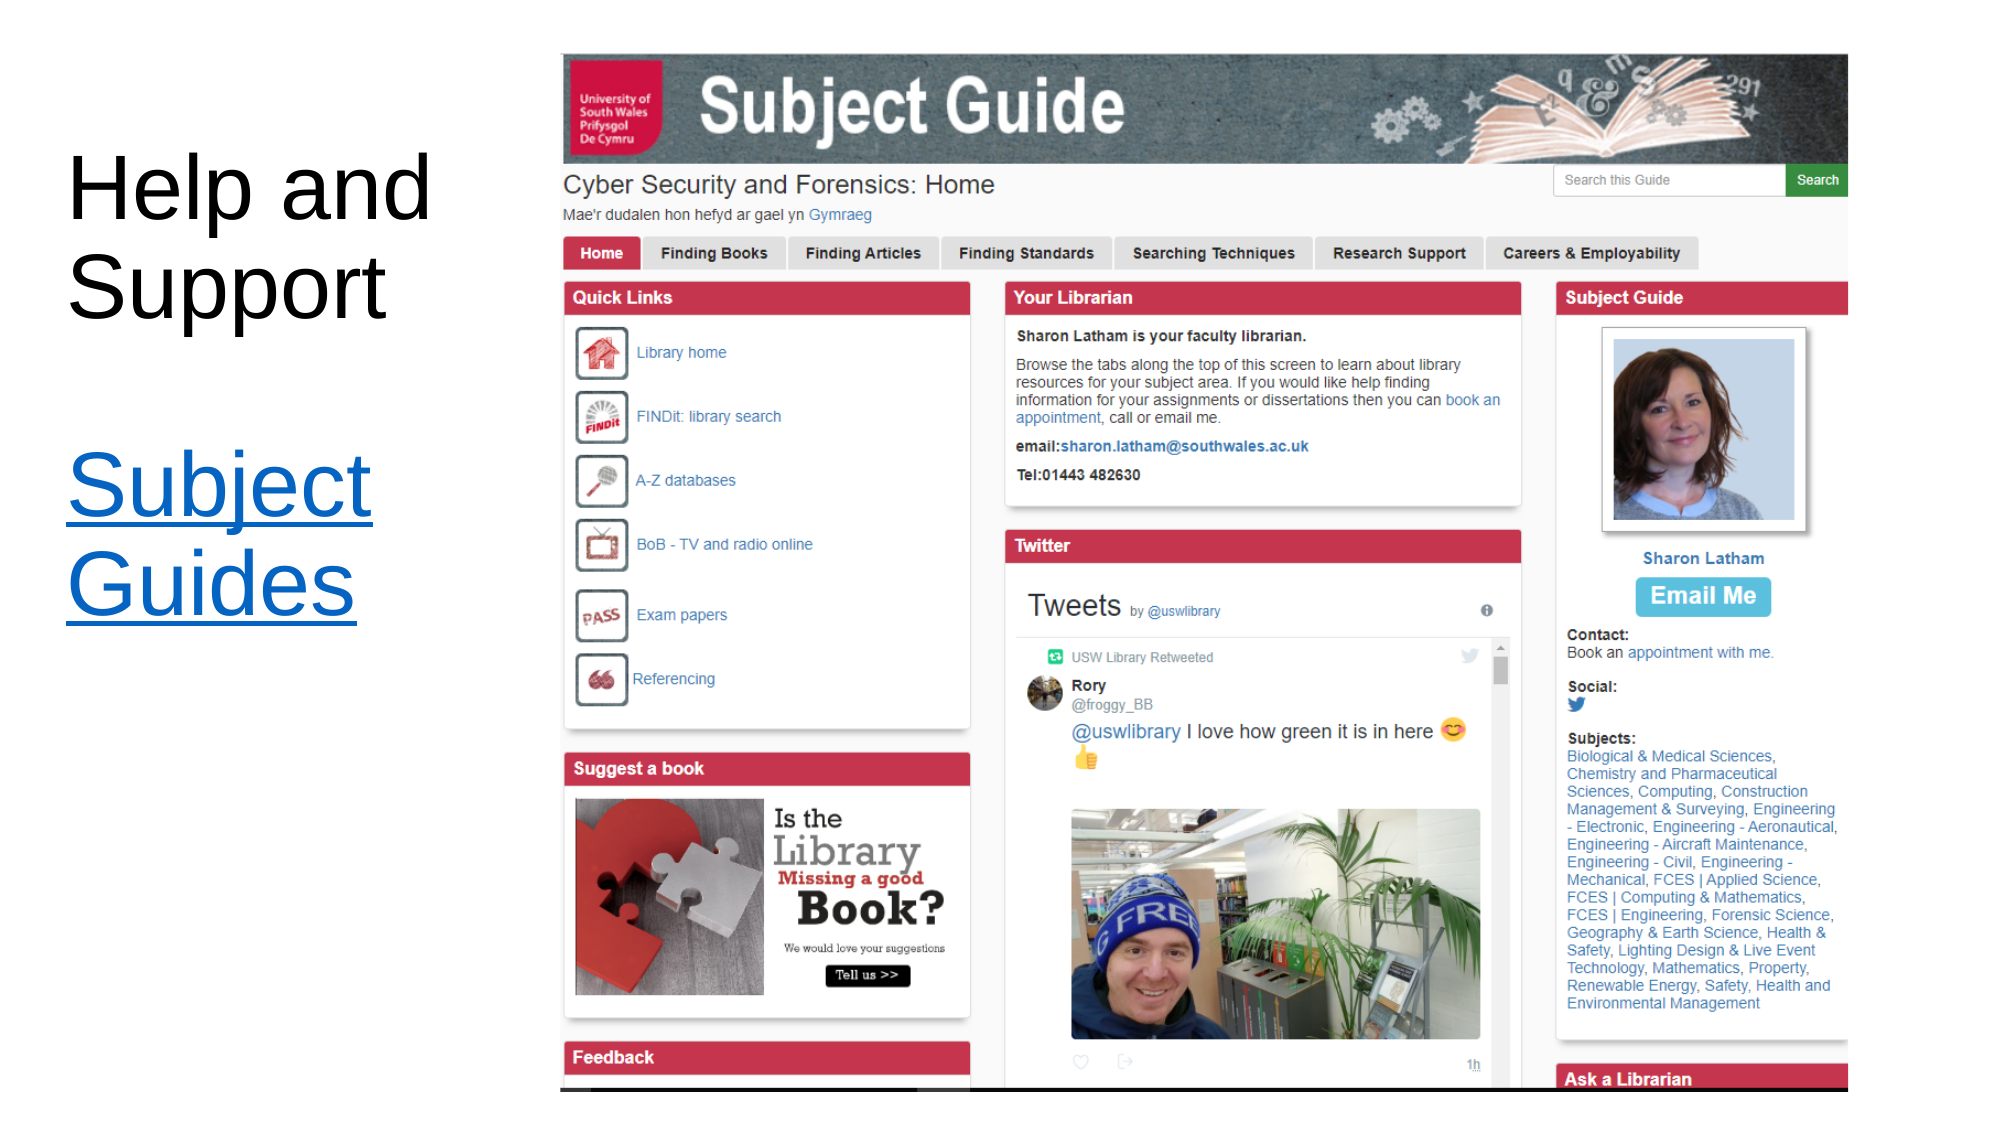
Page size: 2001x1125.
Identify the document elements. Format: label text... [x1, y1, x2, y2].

title Help and Support Subject Guides [51, 125, 499, 997]
picture [560, 46, 1849, 1092]
